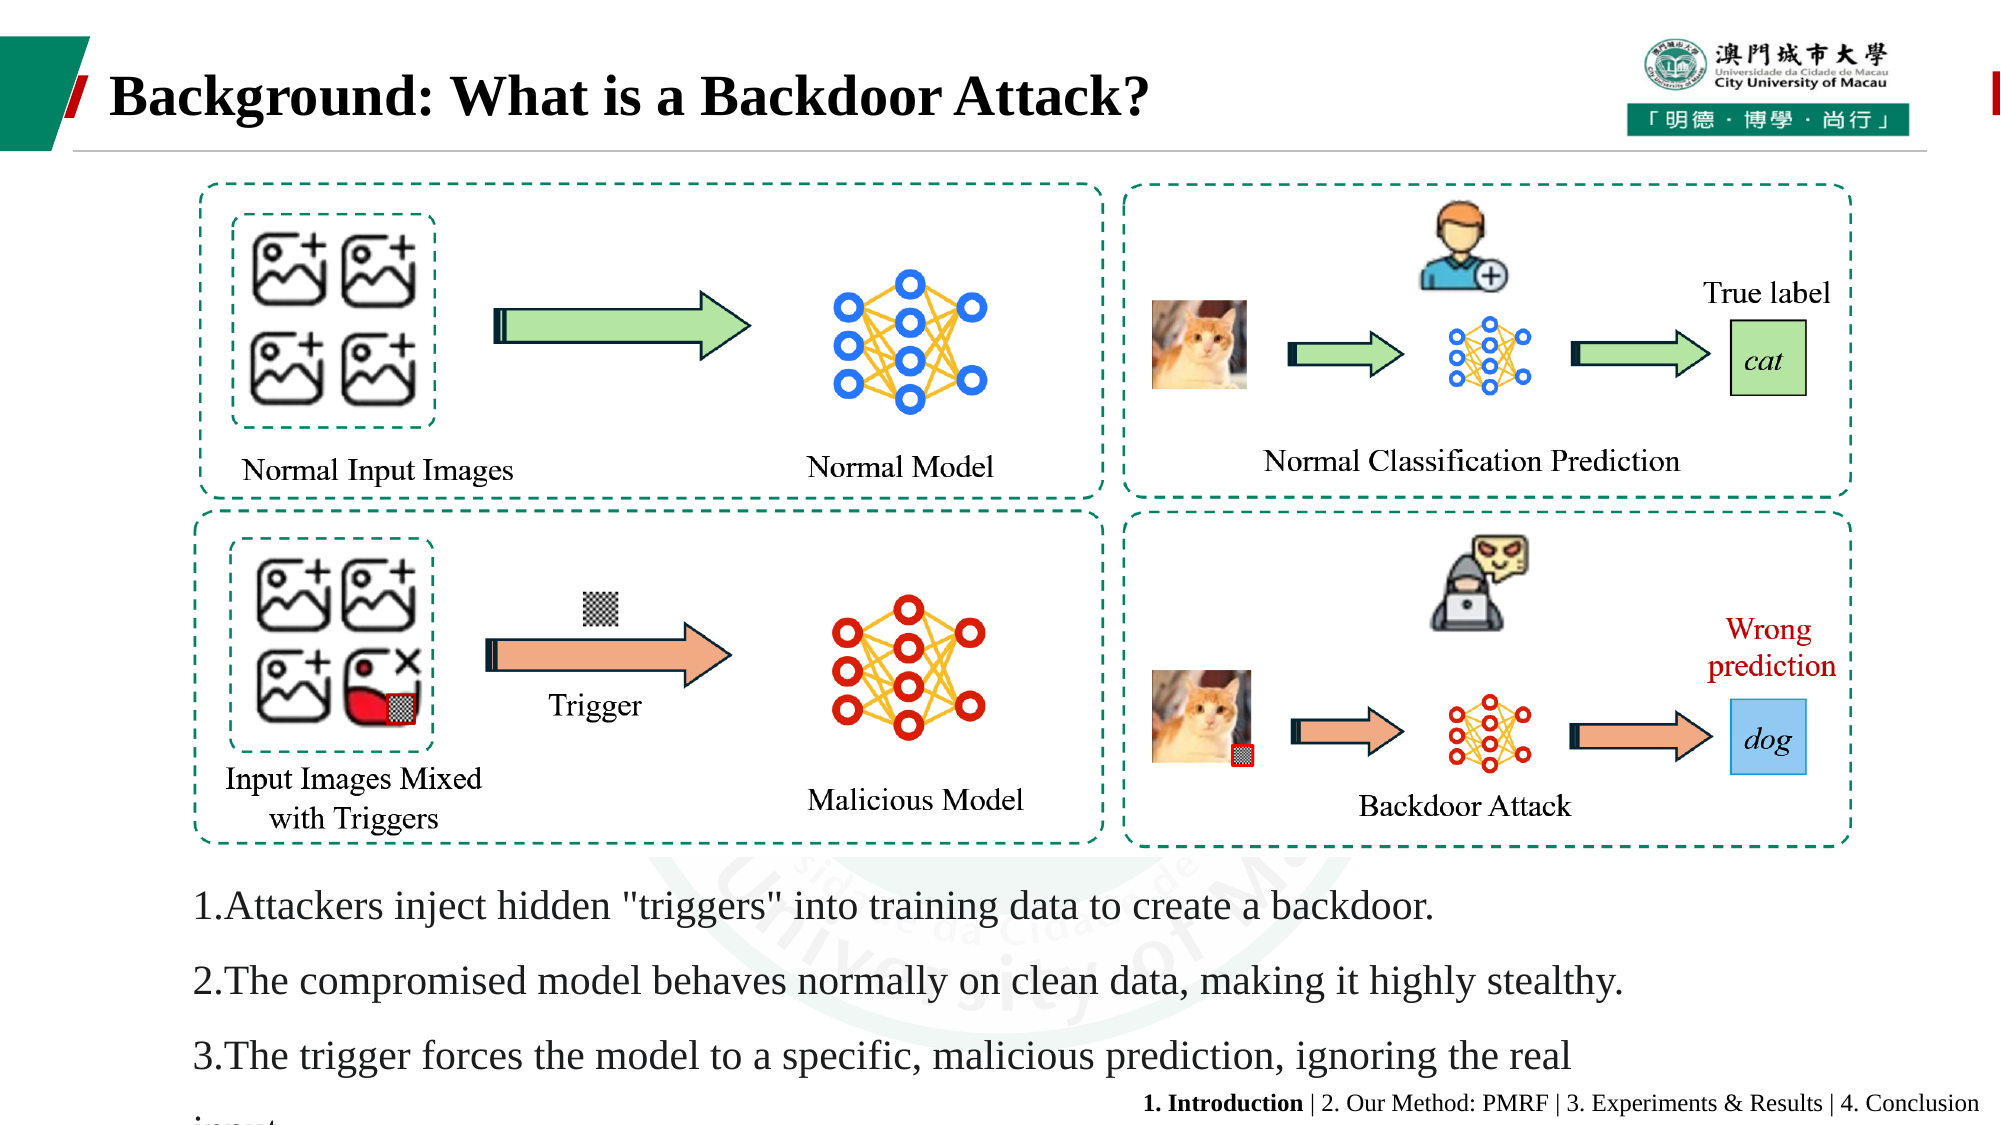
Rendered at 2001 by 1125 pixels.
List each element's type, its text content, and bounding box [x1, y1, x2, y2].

text_box 1. Introduction | 2. Our Method: PMRF | 3. Experiments & Results | 4. Conclusion [1128, 1079, 2000, 1125]
picture [1606, 22, 1930, 144]
title Background: What is a Backdoor Attack? [94, 57, 1513, 136]
picture [177, 168, 1868, 857]
text_box 1.Attackers inject hidden "triggers" into training data to create a backdoor. 2.The compromised model behaves normally on clean data, making it highly stealthy. 3.The trigger forces the model to a specific, malicious prediction, ignoring the real input. [177, 857, 1694, 1125]
